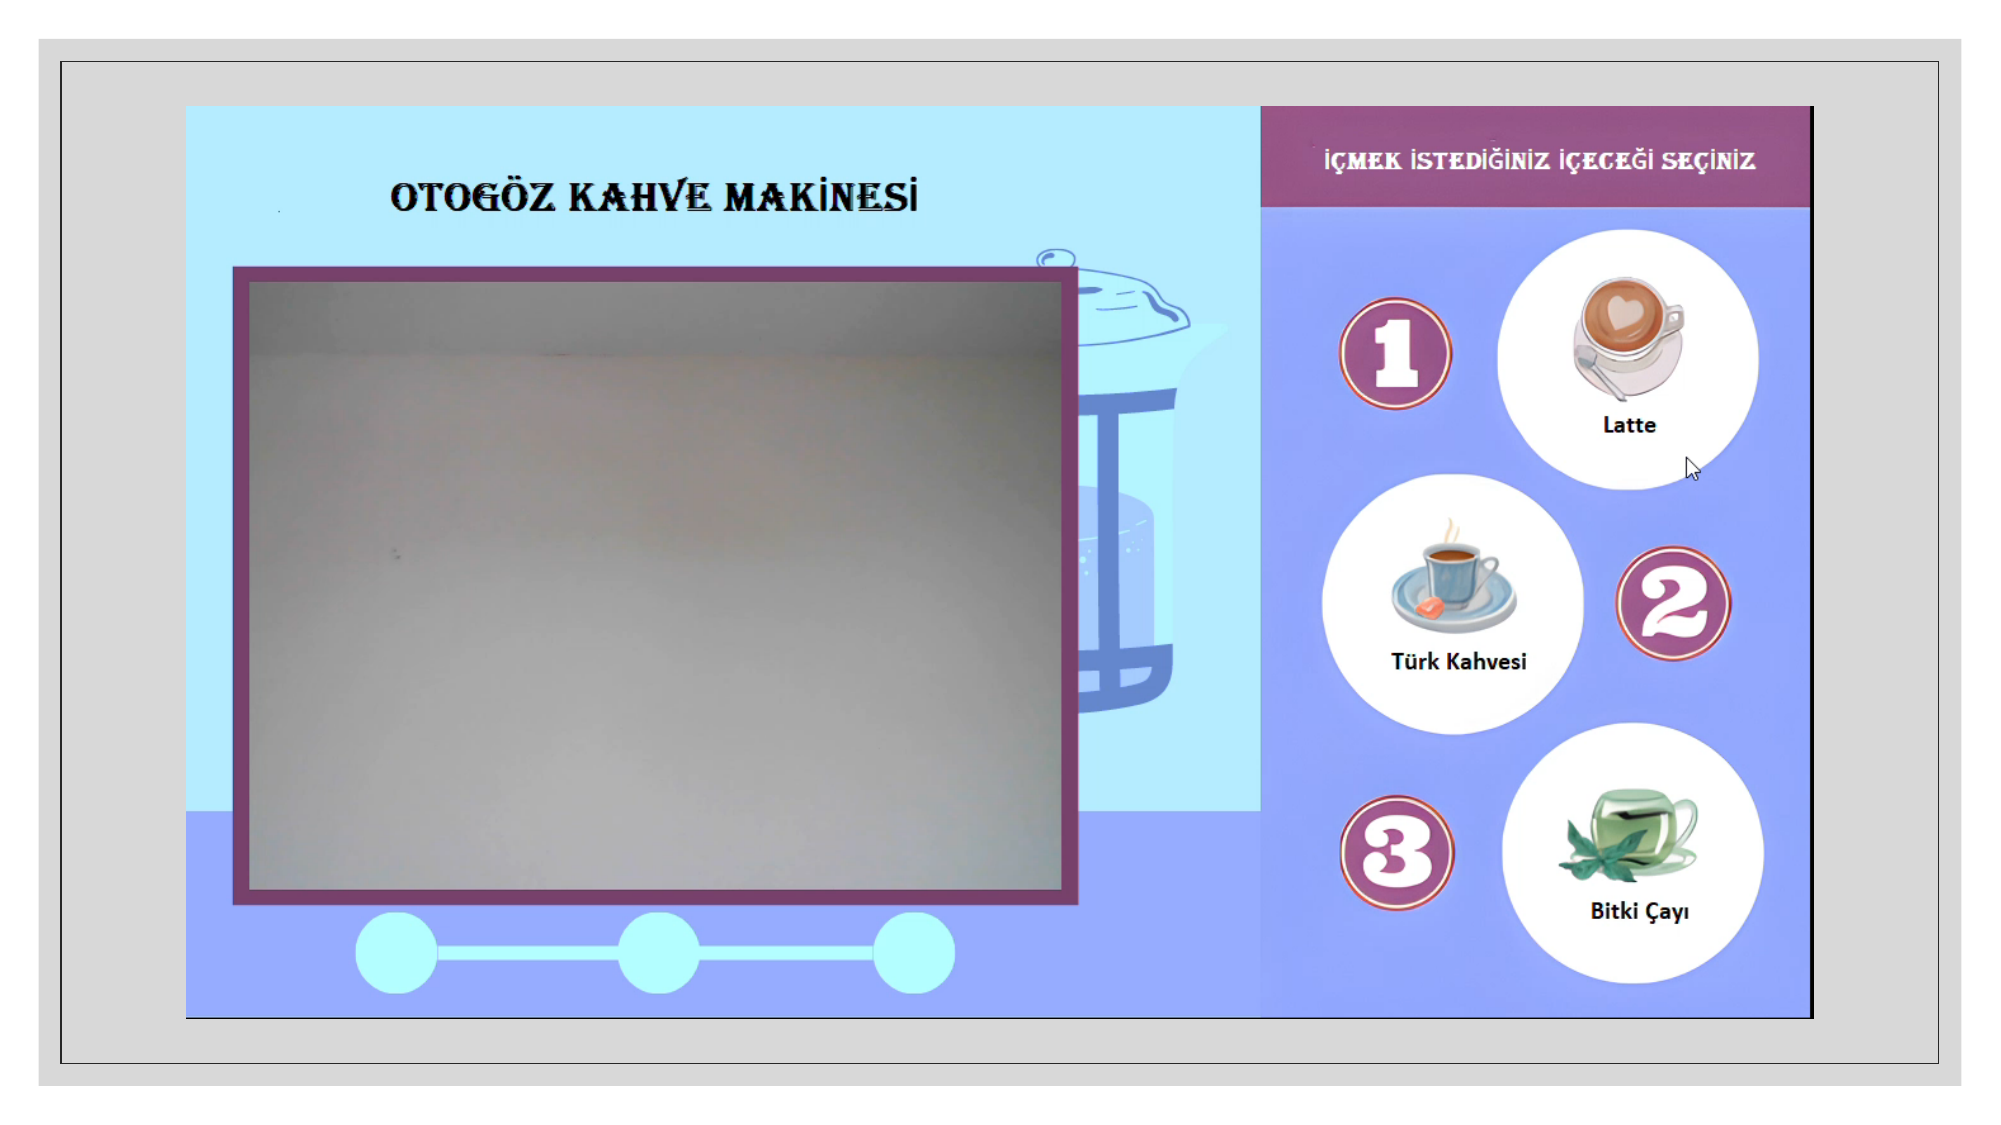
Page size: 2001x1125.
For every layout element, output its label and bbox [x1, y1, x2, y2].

text_box [185, 105, 1815, 1020]
text_box [61, 61, 1939, 1064]
text_box [0, 0, 2000, 1125]
text_box [38, 38, 1962, 1086]
